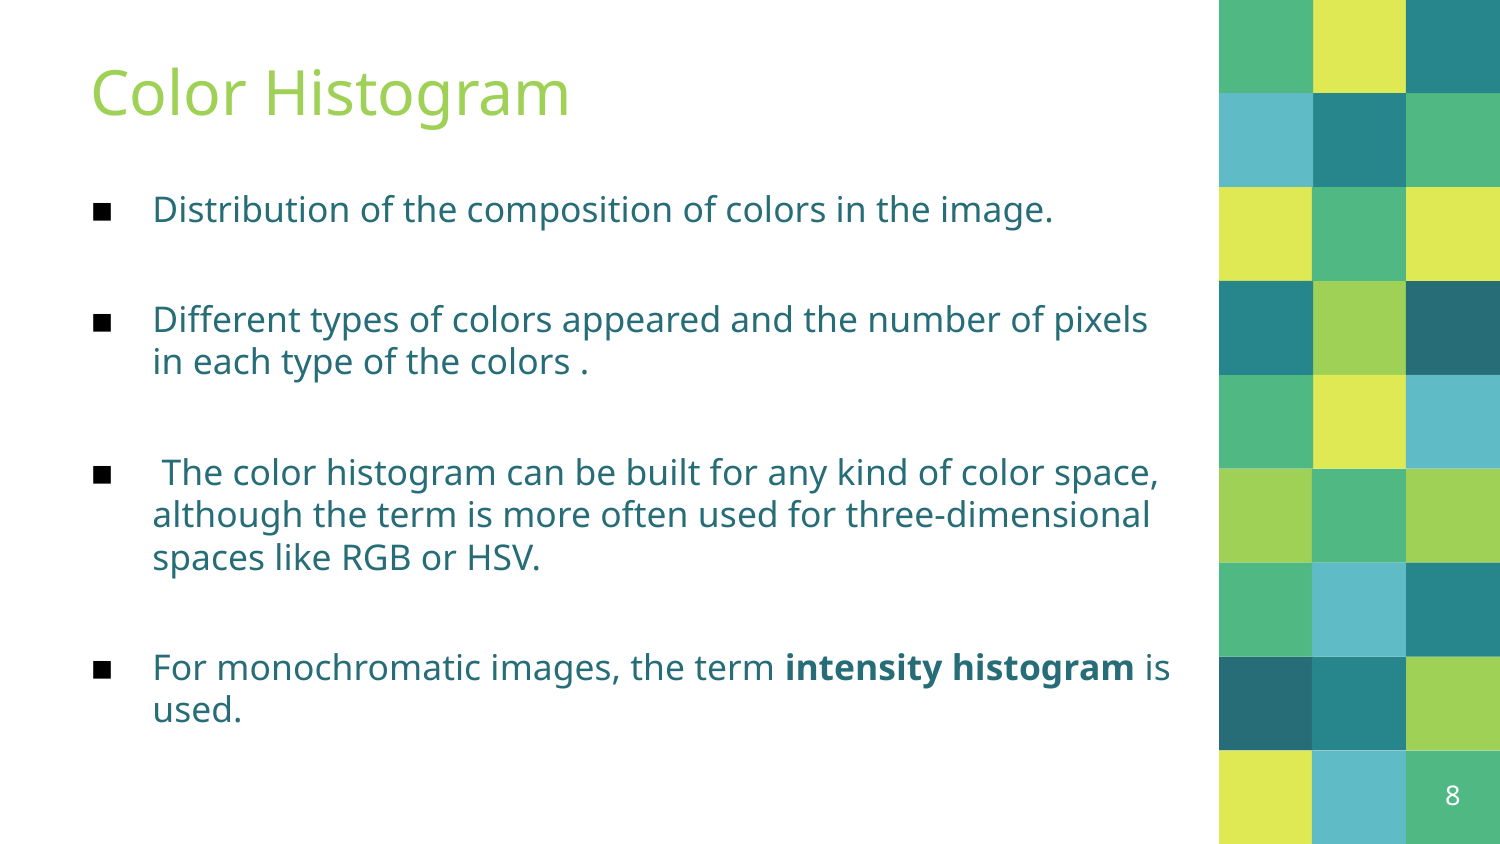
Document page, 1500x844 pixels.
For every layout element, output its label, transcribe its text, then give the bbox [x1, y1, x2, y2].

title Color Histogram [75, 2, 1127, 143]
slide_number 8 [1405, 749, 1500, 844]
list Distribution of the composition of colors in the image. Different types of colors appeared and the number of pixels in each type of the colors . The color histogram can be built for any kind of color space, although the term is more often used for three-dimensional spaces like RGB or HSV. For monochromatic images, the term intensity histogram is used. [62, 171, 1188, 746]
